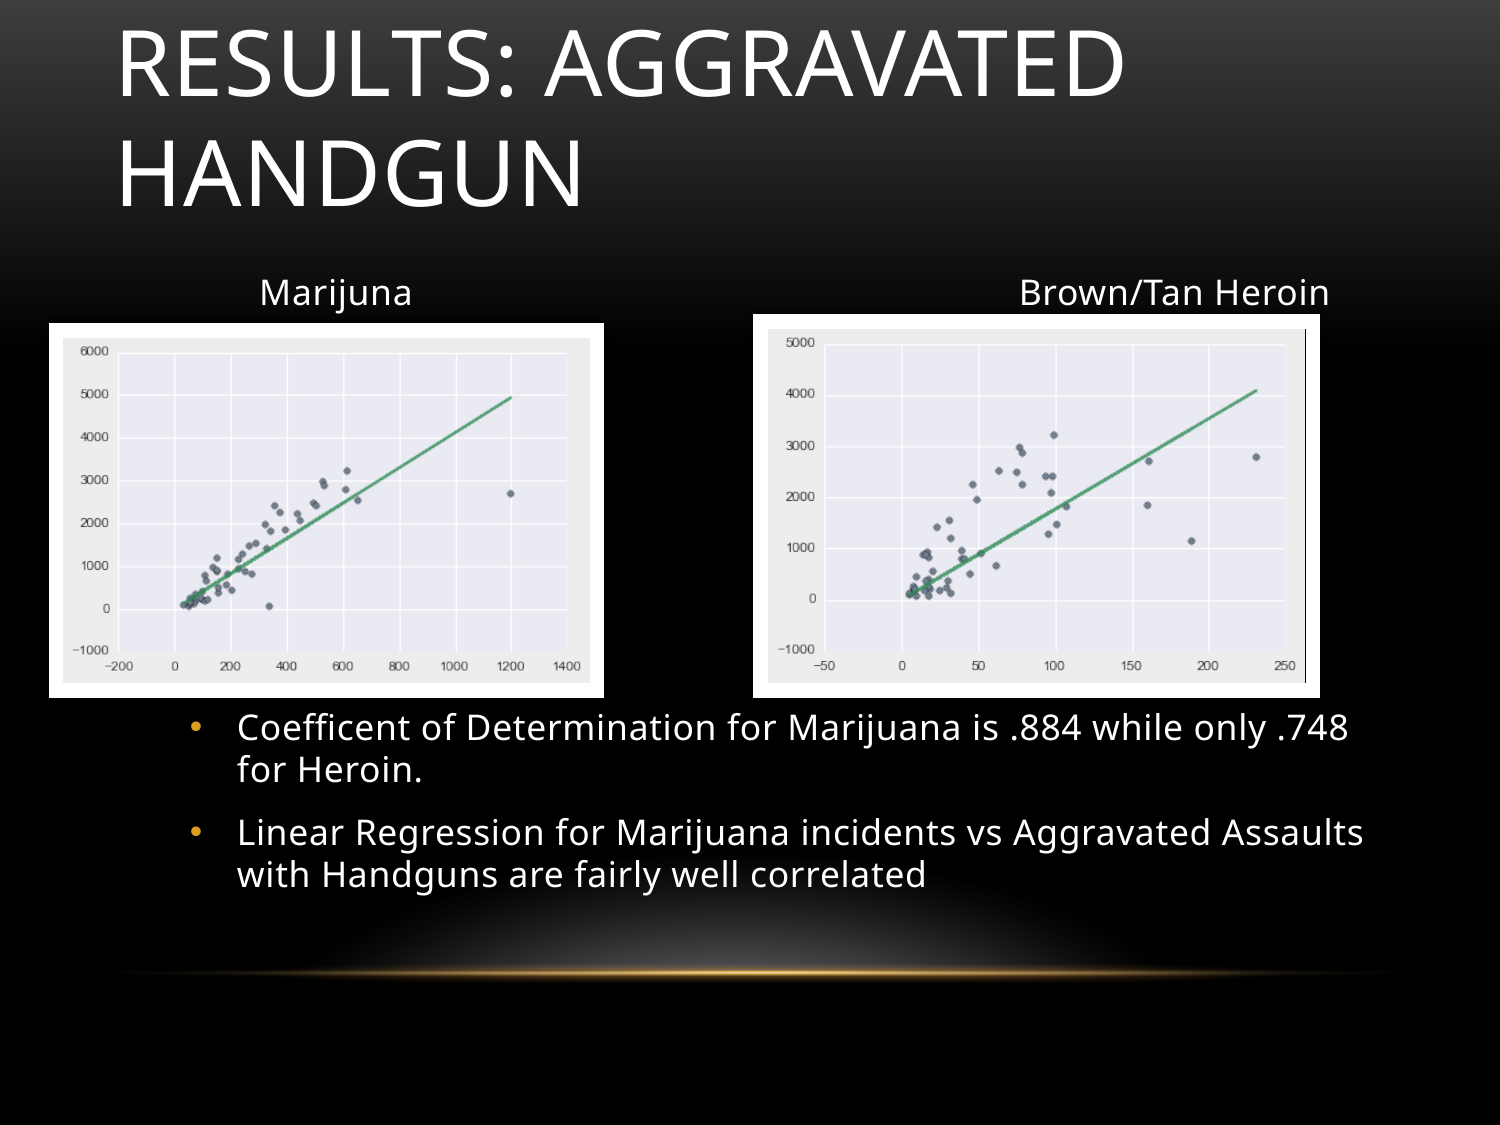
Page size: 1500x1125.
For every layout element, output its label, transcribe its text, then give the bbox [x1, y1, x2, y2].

picture [0, 0, 1500, 1125]
list Marijuna Brown/Tan Heroin Coefficent of Determination for Marijuana is .884 while only .748 for Heroin. Linear Regression for Marijuana incidents vs Aggravated Assaults with Handguns are fairly well correlated [99, 262, 1400, 938]
title RESULTS: AGGravated Handgun [99, 45, 1400, 233]
